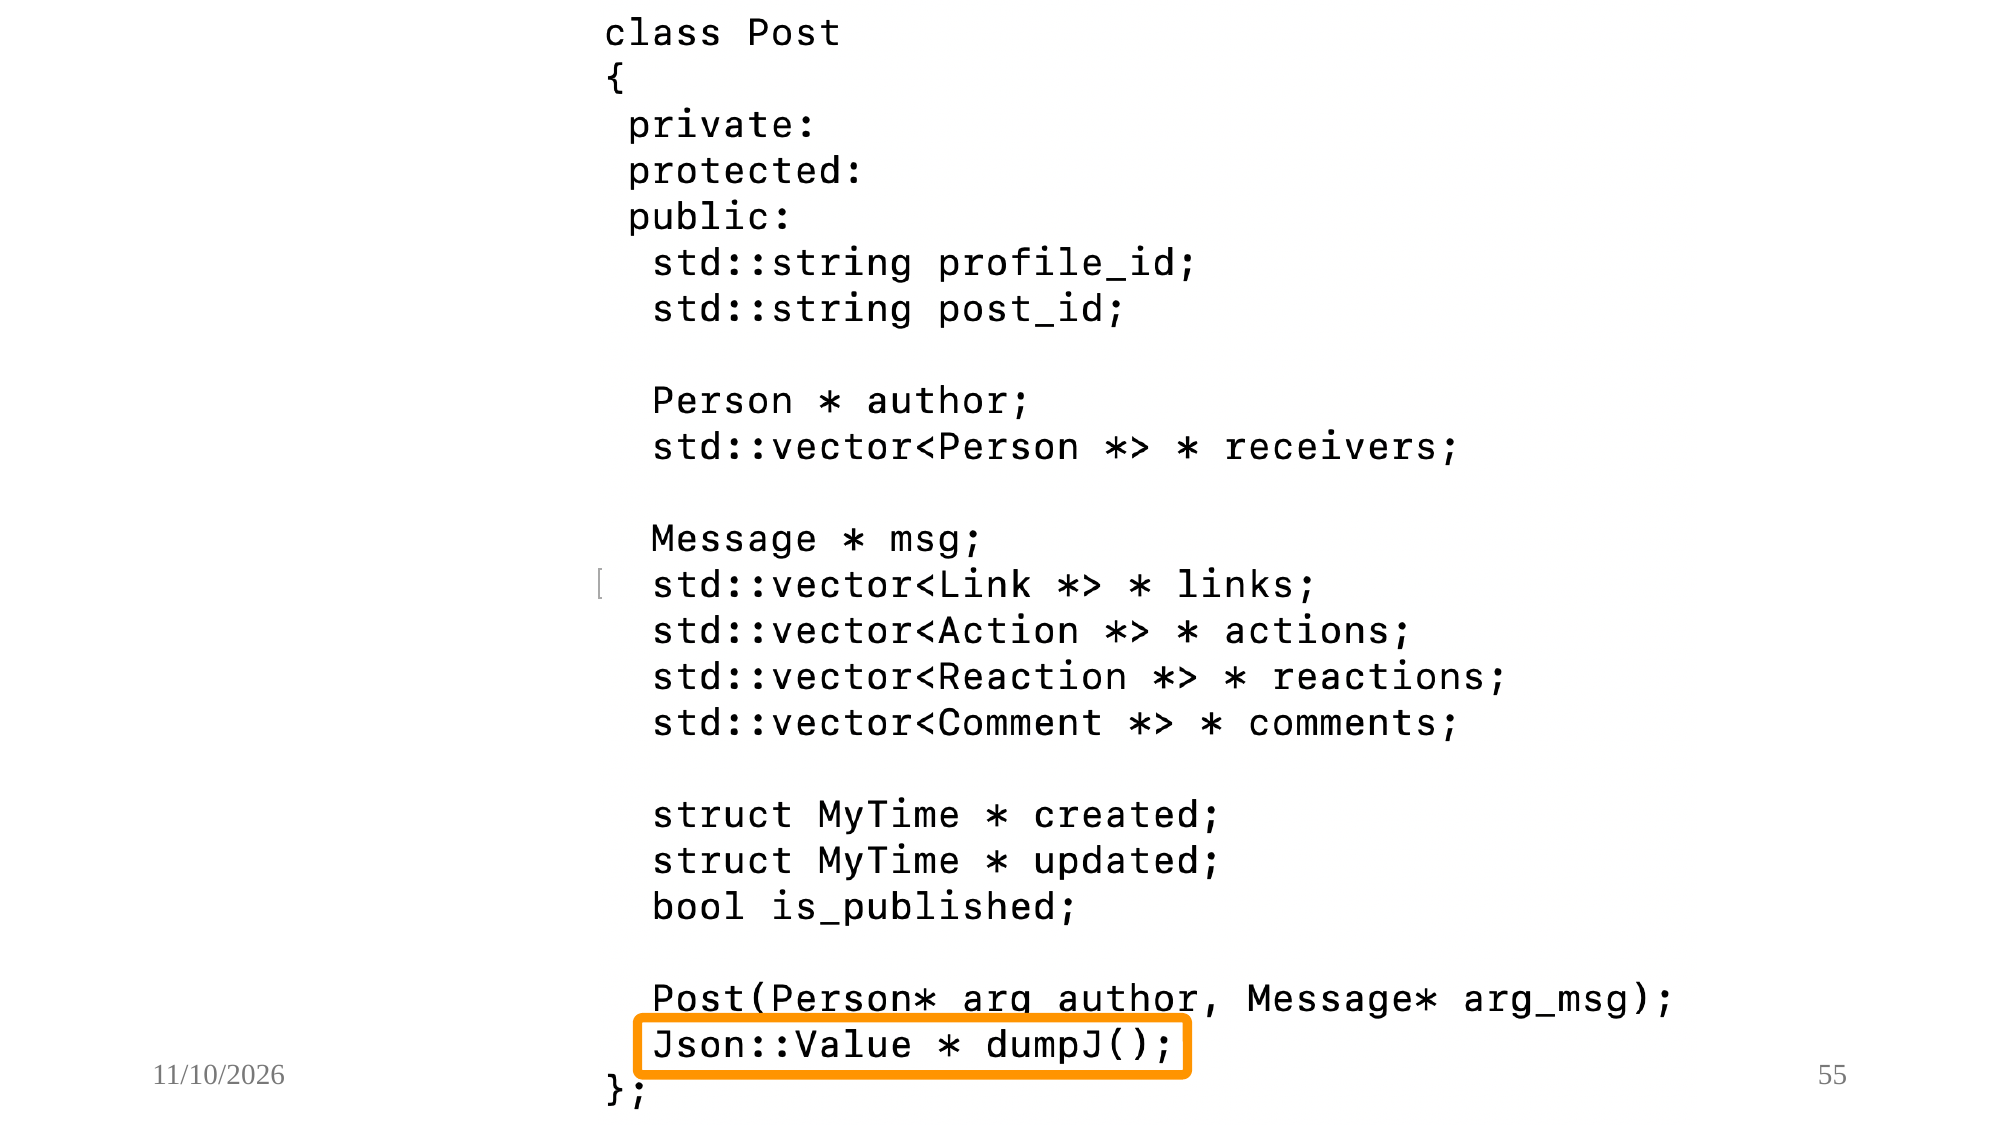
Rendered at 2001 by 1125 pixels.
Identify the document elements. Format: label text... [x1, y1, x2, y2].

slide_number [137, 1042, 588, 1103]
picture [597, 0, 1697, 1125]
slide_number 55 [1697, 1042, 1863, 1103]
